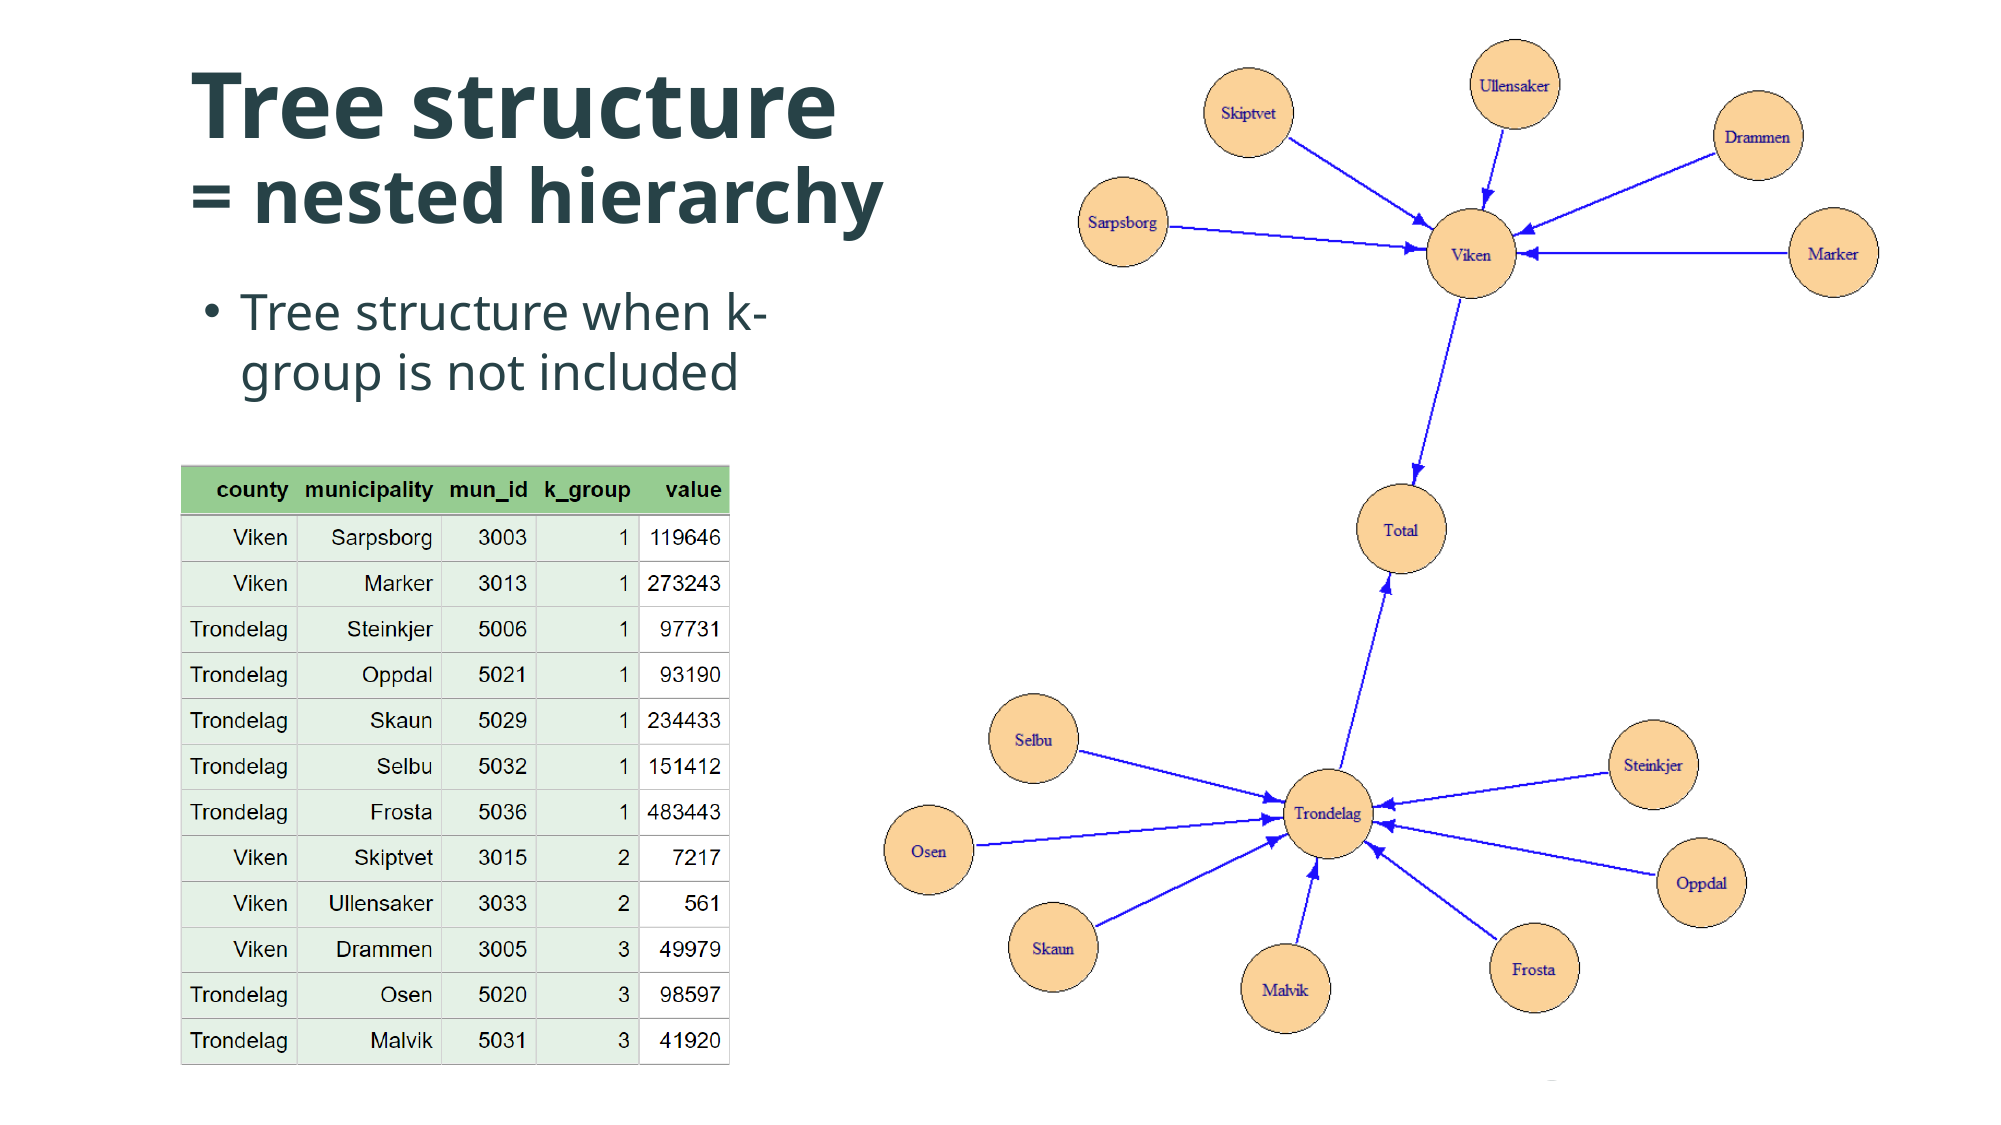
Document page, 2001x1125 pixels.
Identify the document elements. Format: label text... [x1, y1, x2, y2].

list Tree structure when k-group is not included [188, 272, 864, 360]
picture [864, 15, 2000, 1125]
title Tree structure = nested hierarchy [175, 45, 864, 261]
picture [169, 458, 741, 1080]
